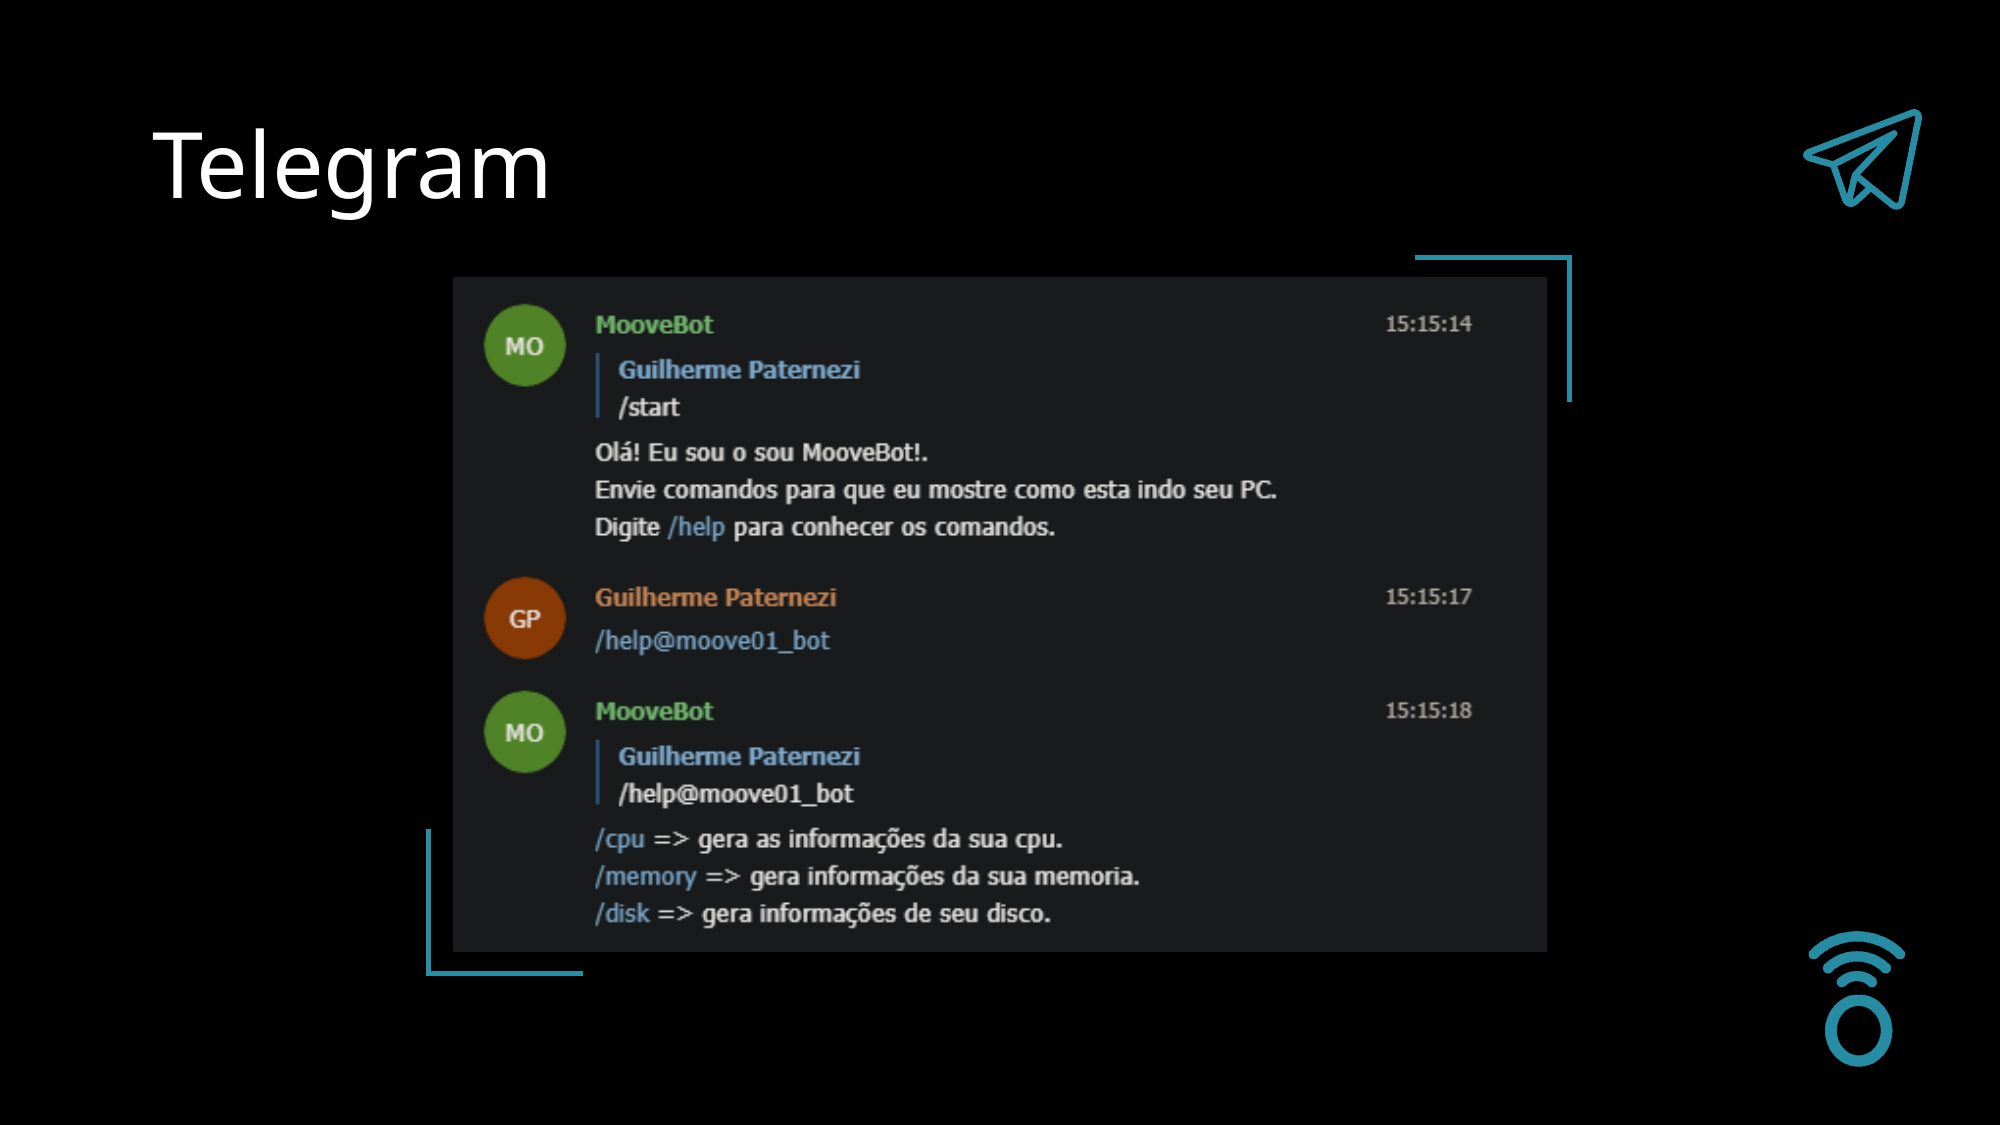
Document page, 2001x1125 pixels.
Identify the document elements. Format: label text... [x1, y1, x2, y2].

title Telegram [137, 59, 1863, 278]
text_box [431, 824, 579, 981]
picture [1803, 109, 1922, 228]
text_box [1419, 250, 1567, 407]
picture [453, 277, 1547, 952]
picture [1783, 914, 1942, 1078]
